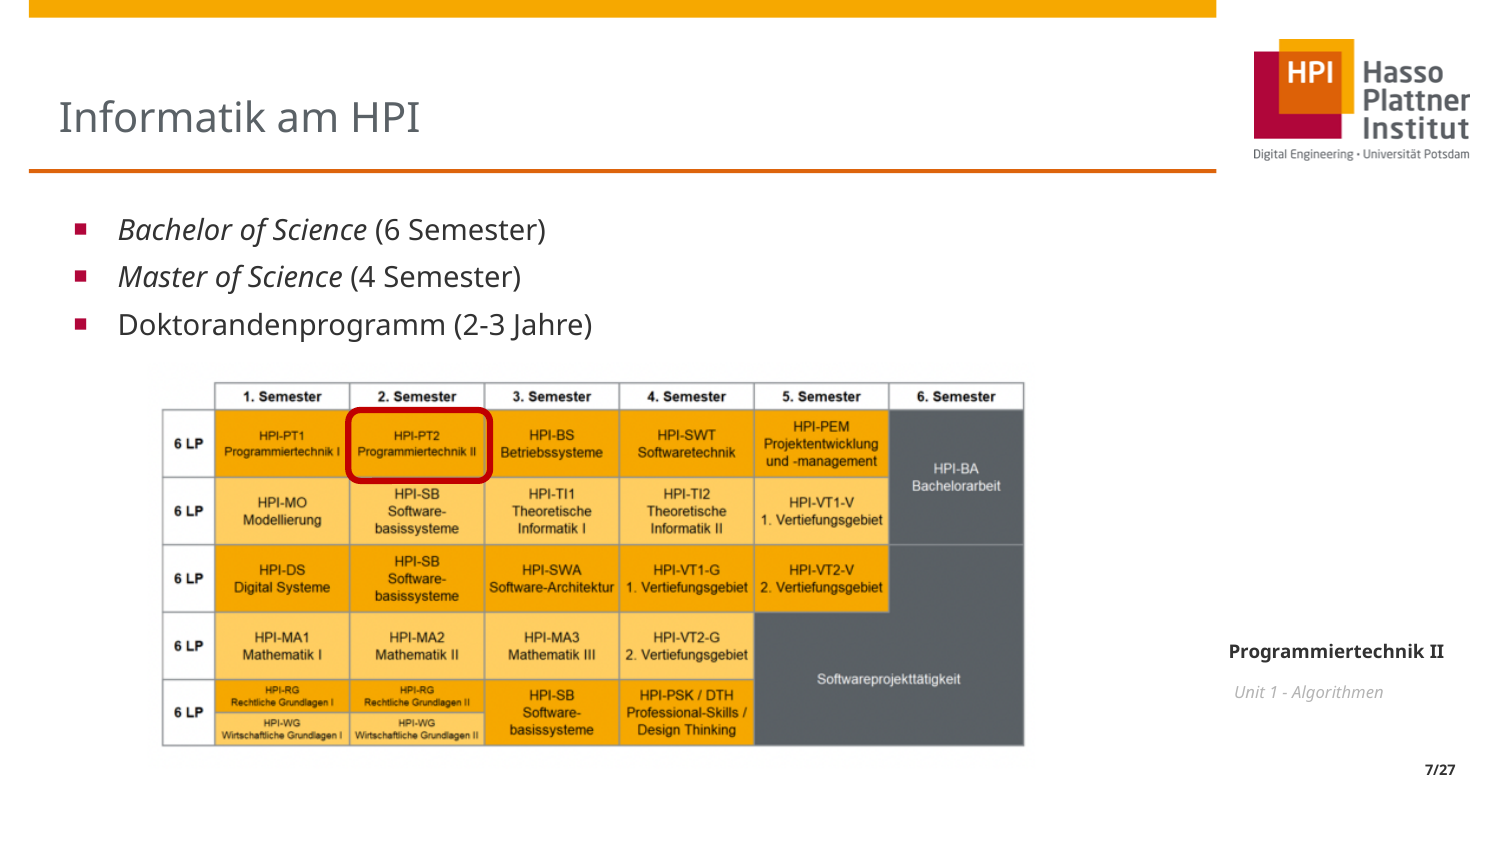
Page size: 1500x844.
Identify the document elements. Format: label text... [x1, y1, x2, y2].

picture [147, 362, 1036, 770]
list Bachelor of Science (6 Semester) Master of Science (4 Semester) Doktorandenprogramm (2-3 Jahre) [58, 203, 1223, 434]
picture [1254, 39, 1470, 161]
title Informatik am HPI [58, 17, 1187, 170]
